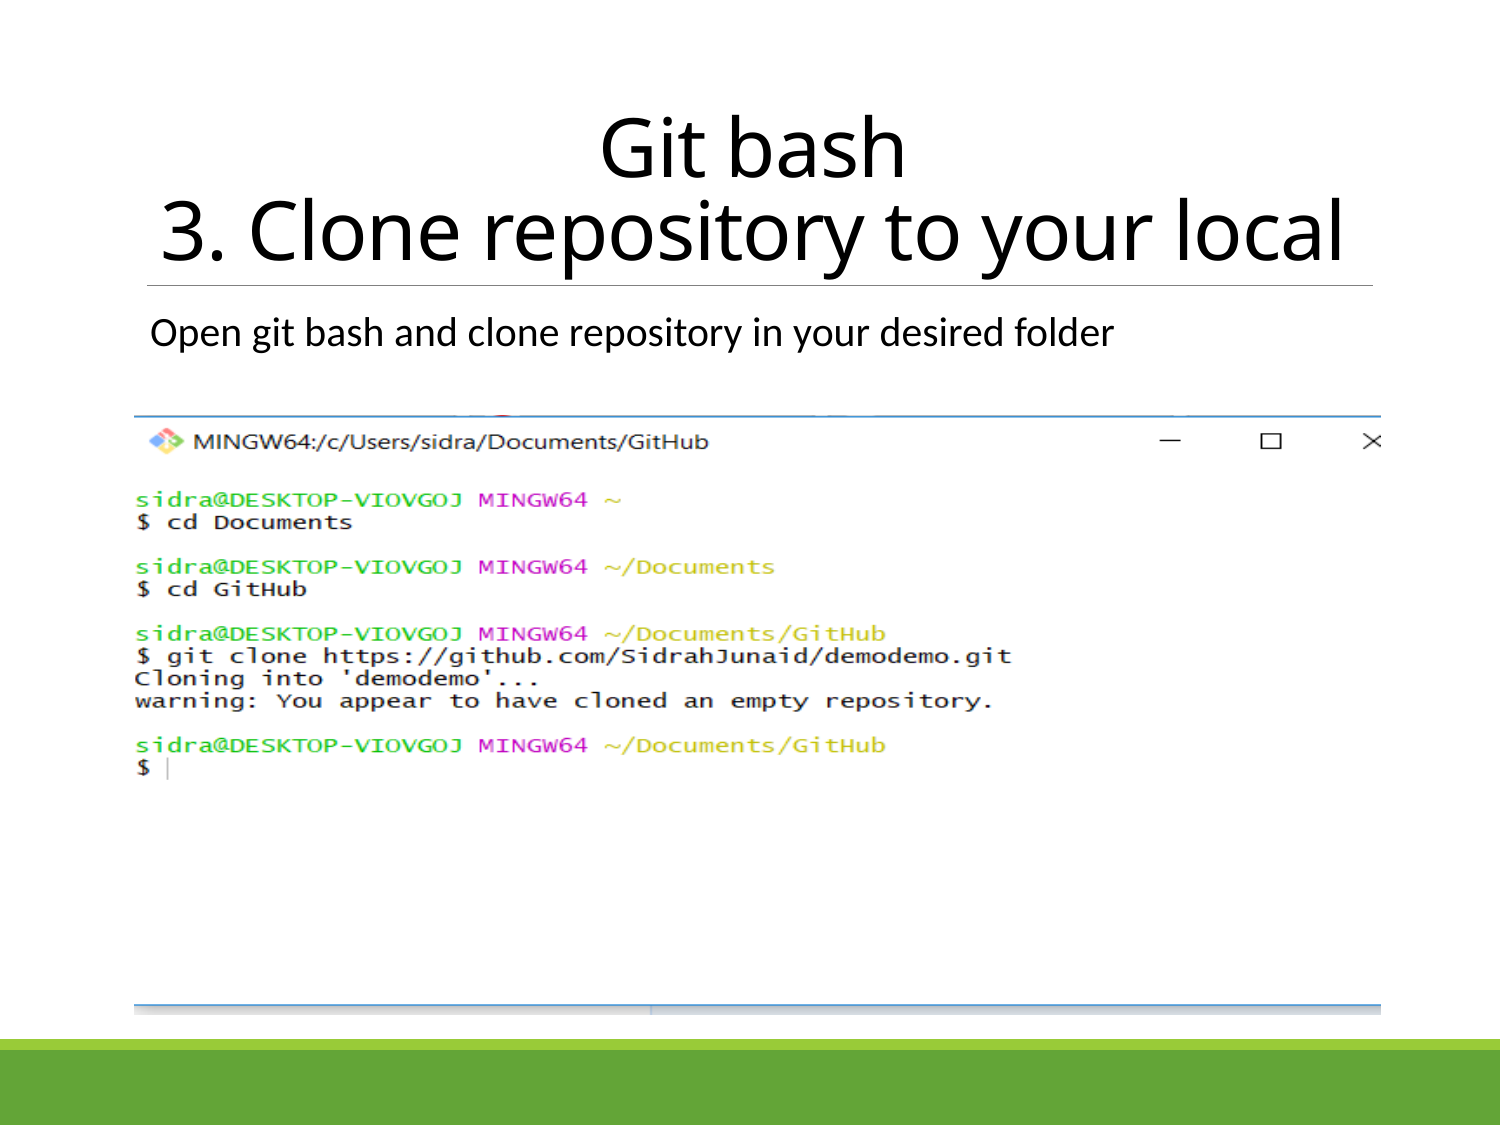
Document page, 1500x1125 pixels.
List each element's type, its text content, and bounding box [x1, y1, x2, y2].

picture [134, 415, 1382, 1015]
list Open git bash and clone repository in your desired folder [135, 302, 1373, 414]
title Git bash 3. Clone repository to your local [135, 47, 1373, 285]
